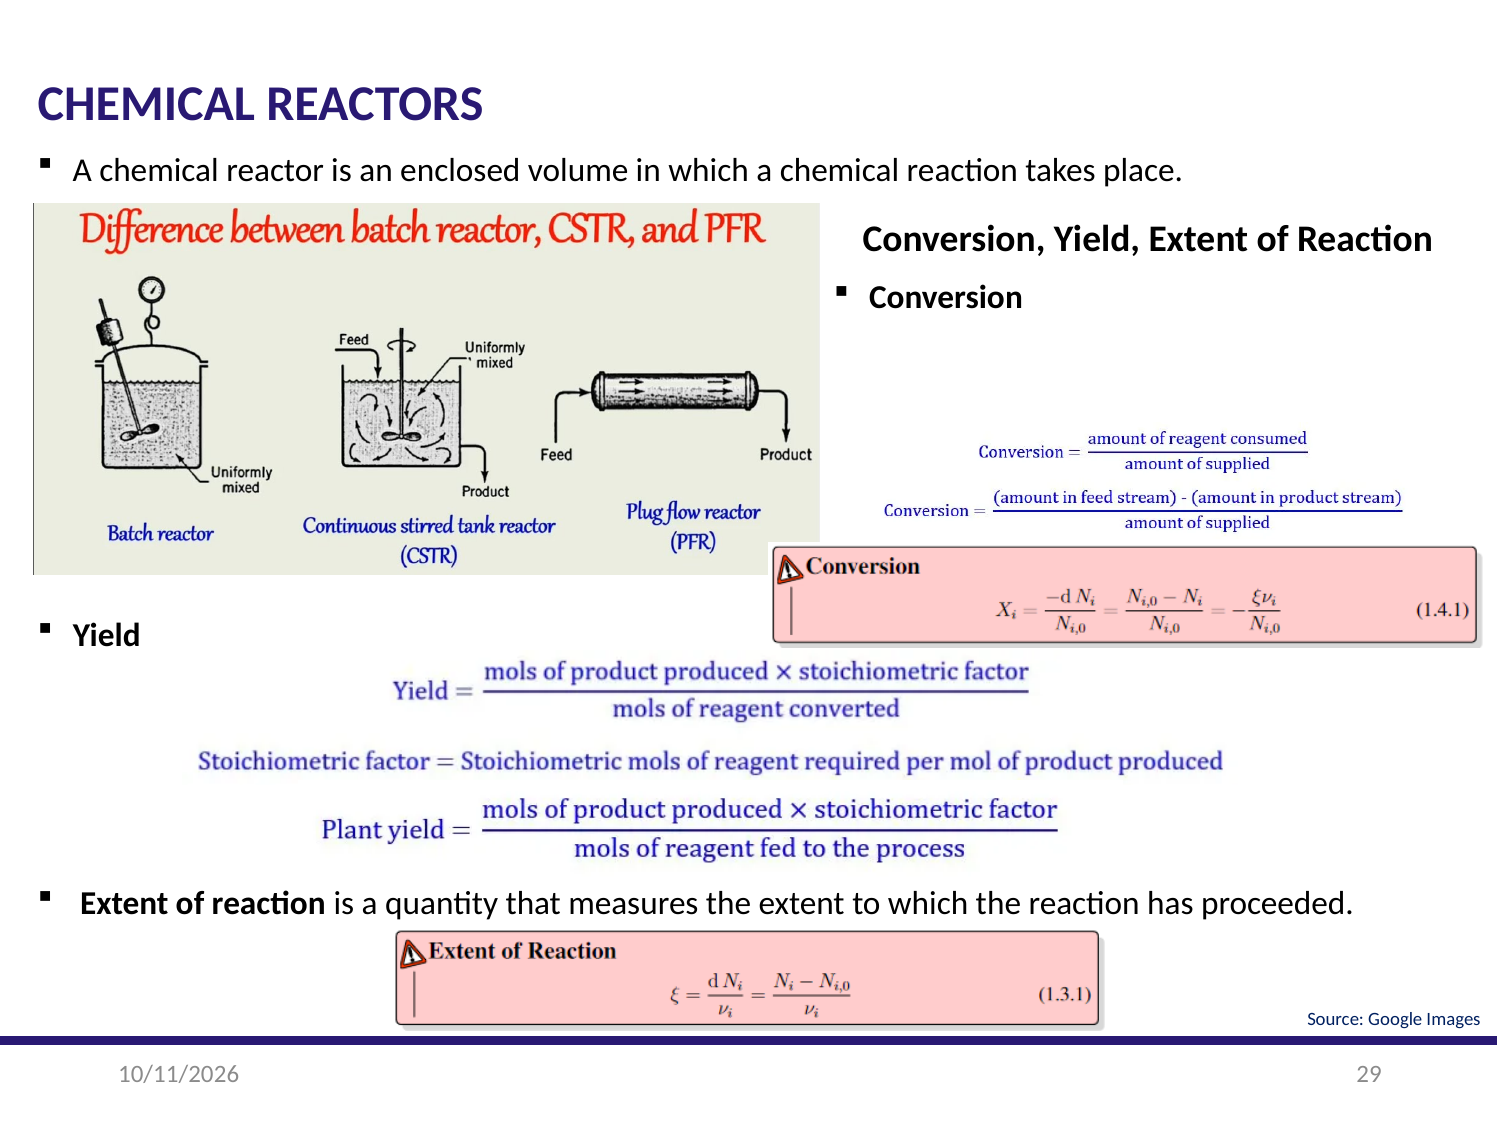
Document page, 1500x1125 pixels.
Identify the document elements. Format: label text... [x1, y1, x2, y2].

picture [33, 203, 1485, 648]
text_box Extent of reaction is a quantity that measures the extent to which the reaction has proceeded. [22, 873, 1477, 929]
picture [872, 422, 1422, 539]
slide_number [103, 1045, 441, 1103]
slide_number 29 [1059, 1045, 1397, 1103]
picture [390, 926, 1106, 1031]
text_box Conversion [820, 268, 1500, 323]
text_box CHEMICAL REACTORS [22, 63, 1397, 139]
picture [182, 650, 1238, 882]
text_box A chemical reactor is an enclosed volume in which a chemical reaction takes place. [22, 140, 1306, 196]
text_box Conversion, Yield, Extent of Reaction [820, 206, 1477, 267]
text_box Yield [22, 605, 774, 661]
text_box Source: Google Images [1292, 998, 1496, 1036]
